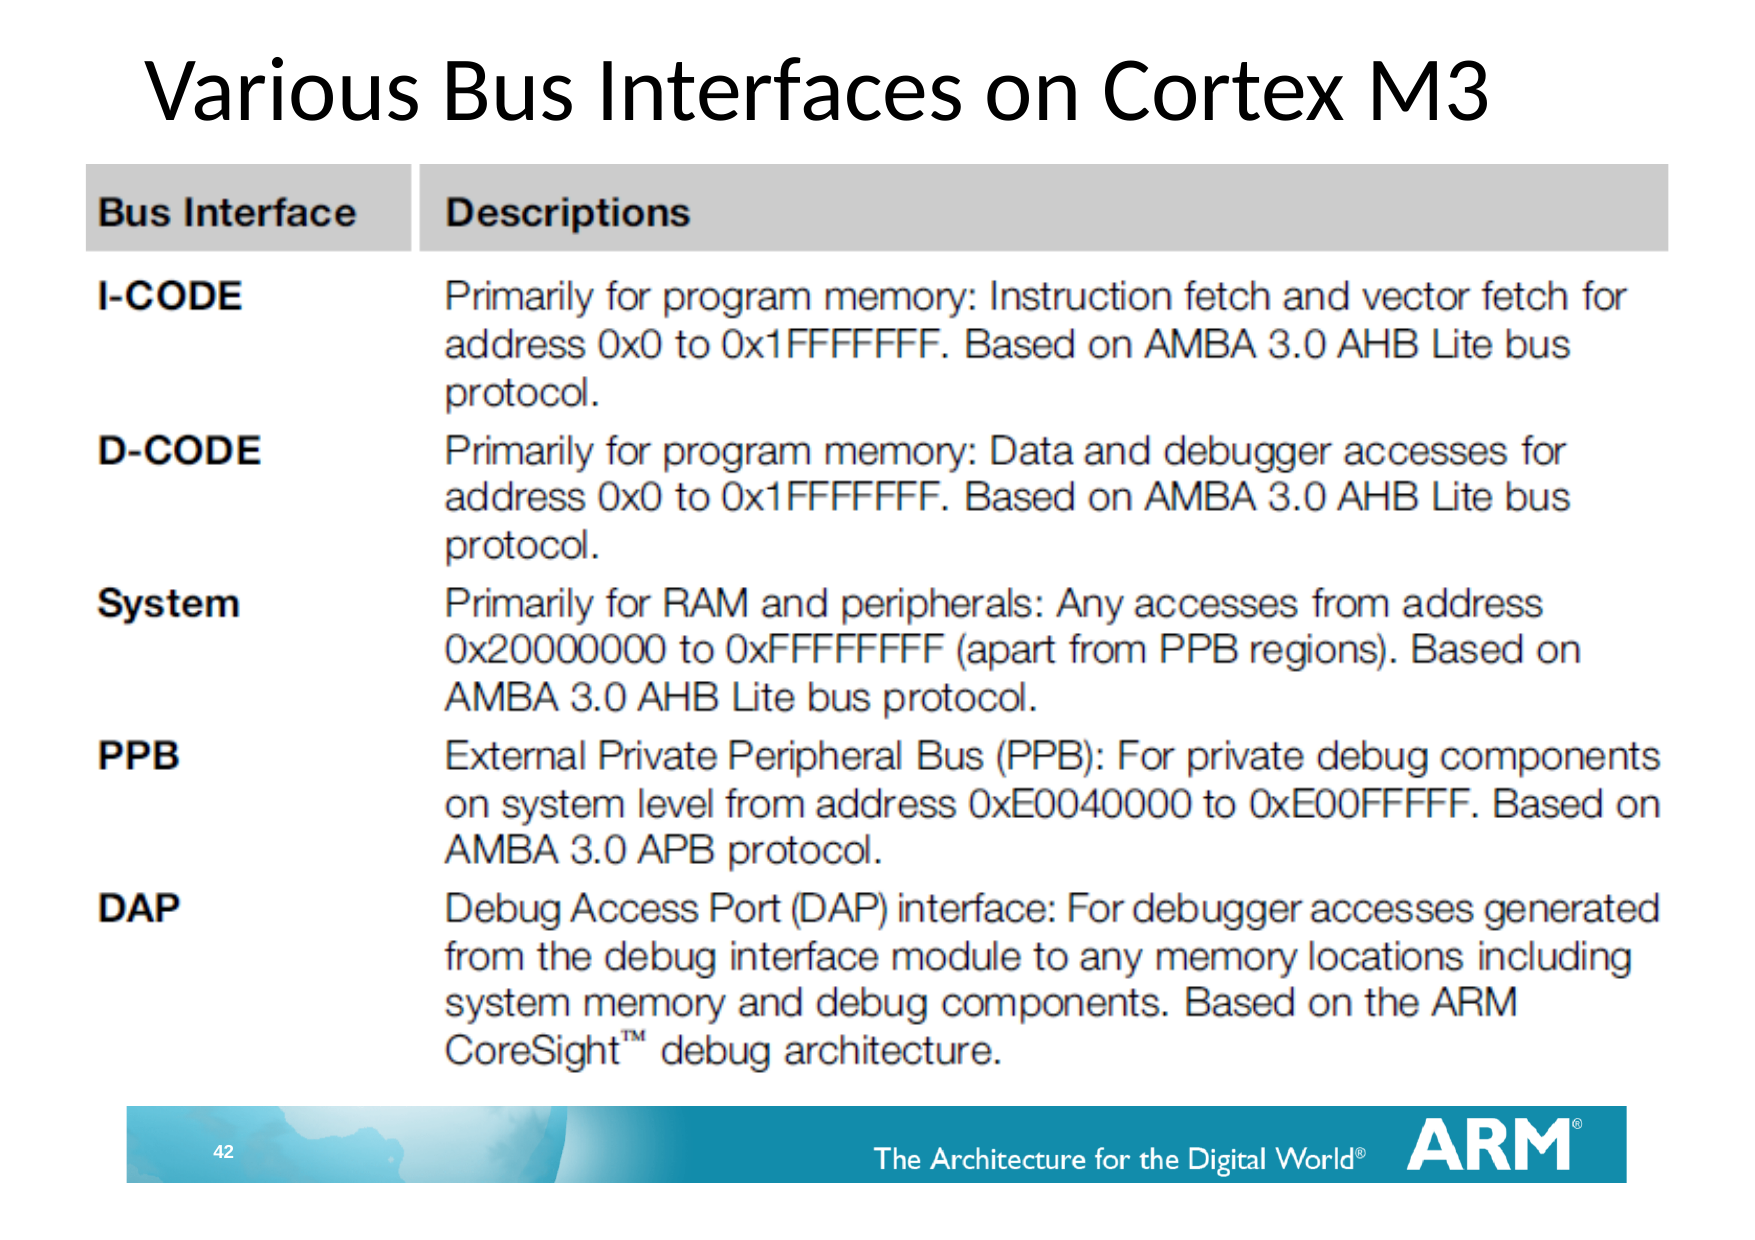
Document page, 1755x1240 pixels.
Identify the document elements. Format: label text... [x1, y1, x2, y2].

title Various Bus Interfaces on Cortex M3 [144, 40, 1553, 133]
slide_number 42 [198, 1139, 287, 1187]
picture [85, 164, 1669, 1076]
picture [126, 1106, 1627, 1183]
